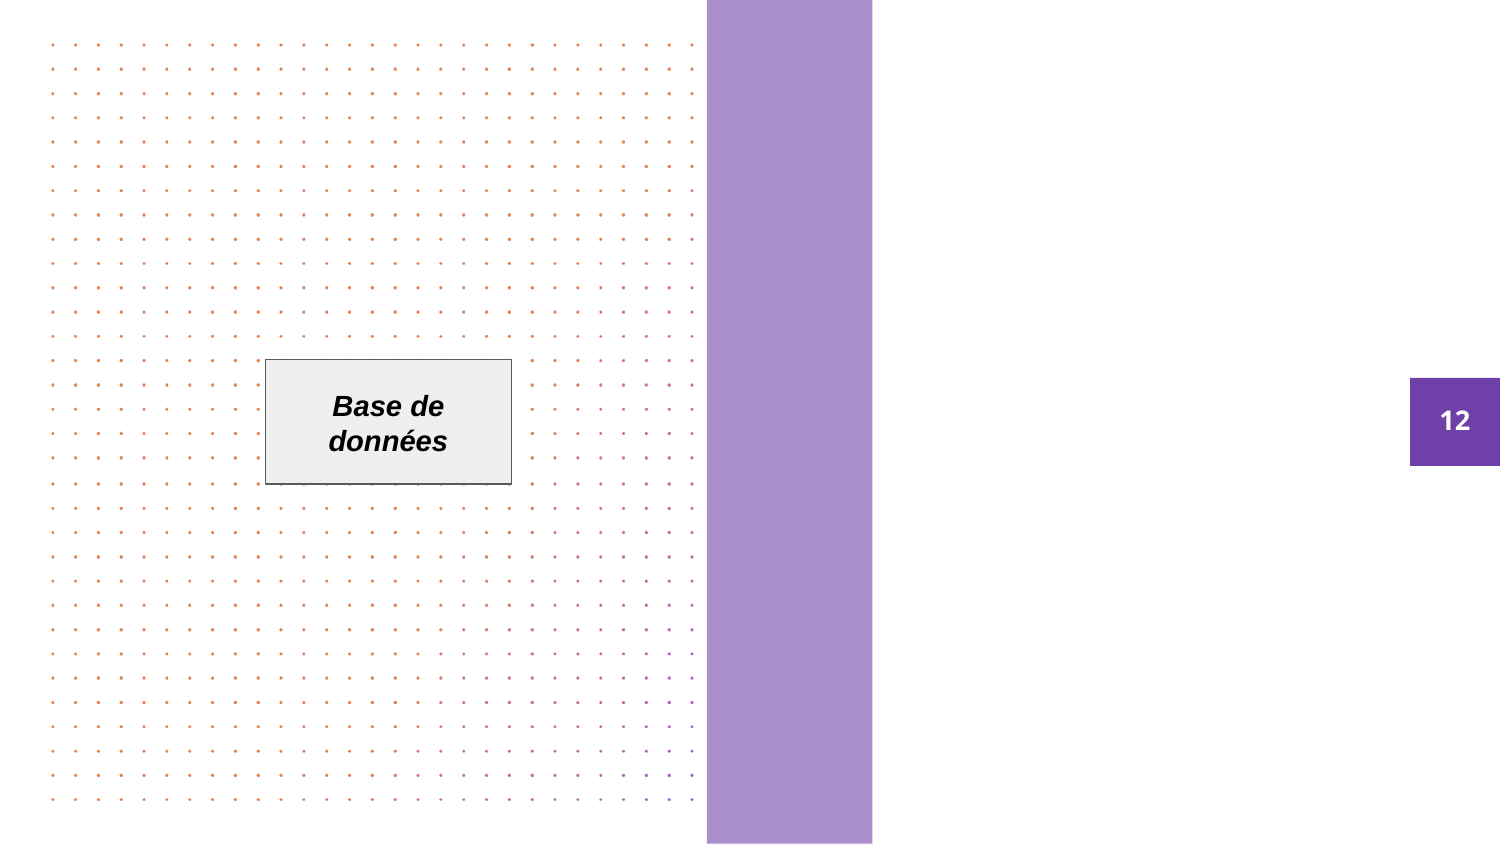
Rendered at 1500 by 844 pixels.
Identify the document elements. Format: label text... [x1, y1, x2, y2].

slide_number 12 [1410, 377, 1500, 466]
picture [51, 43, 706, 801]
text_box Base de données [265, 359, 512, 485]
